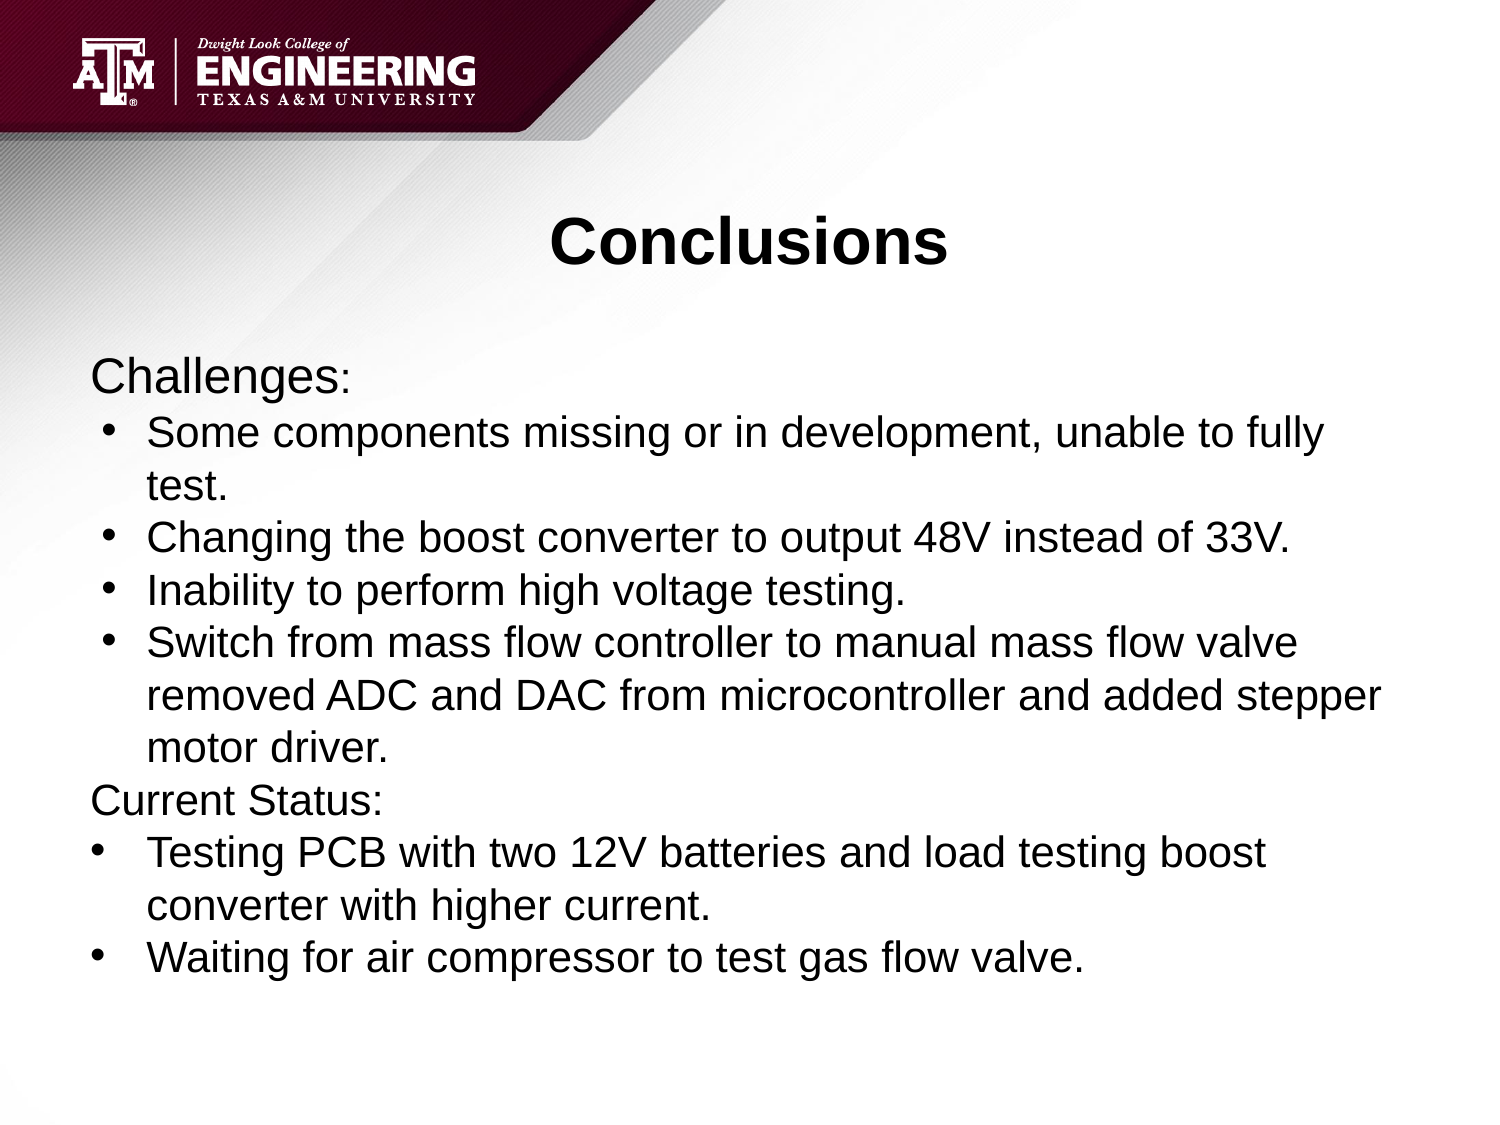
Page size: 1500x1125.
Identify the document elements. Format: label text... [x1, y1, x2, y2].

list Challenges: Some components missing or in development, unable to fully test. Changing the boost converter to output 48V instead of 33V. Inability to perform high voltage testing. Switch from mass flow controller to manual mass flow valve removed ADC and DAC from microcontroller and added stepper motor driver. Current Status: Testing PCB with two 12V batteries and load testing boost converter with higher current. Waiting for air compressor to test gas flow valve. [75, 336, 1425, 1097]
picture [0, 0, 1500, 1125]
title Conclusions [75, 172, 1425, 304]
